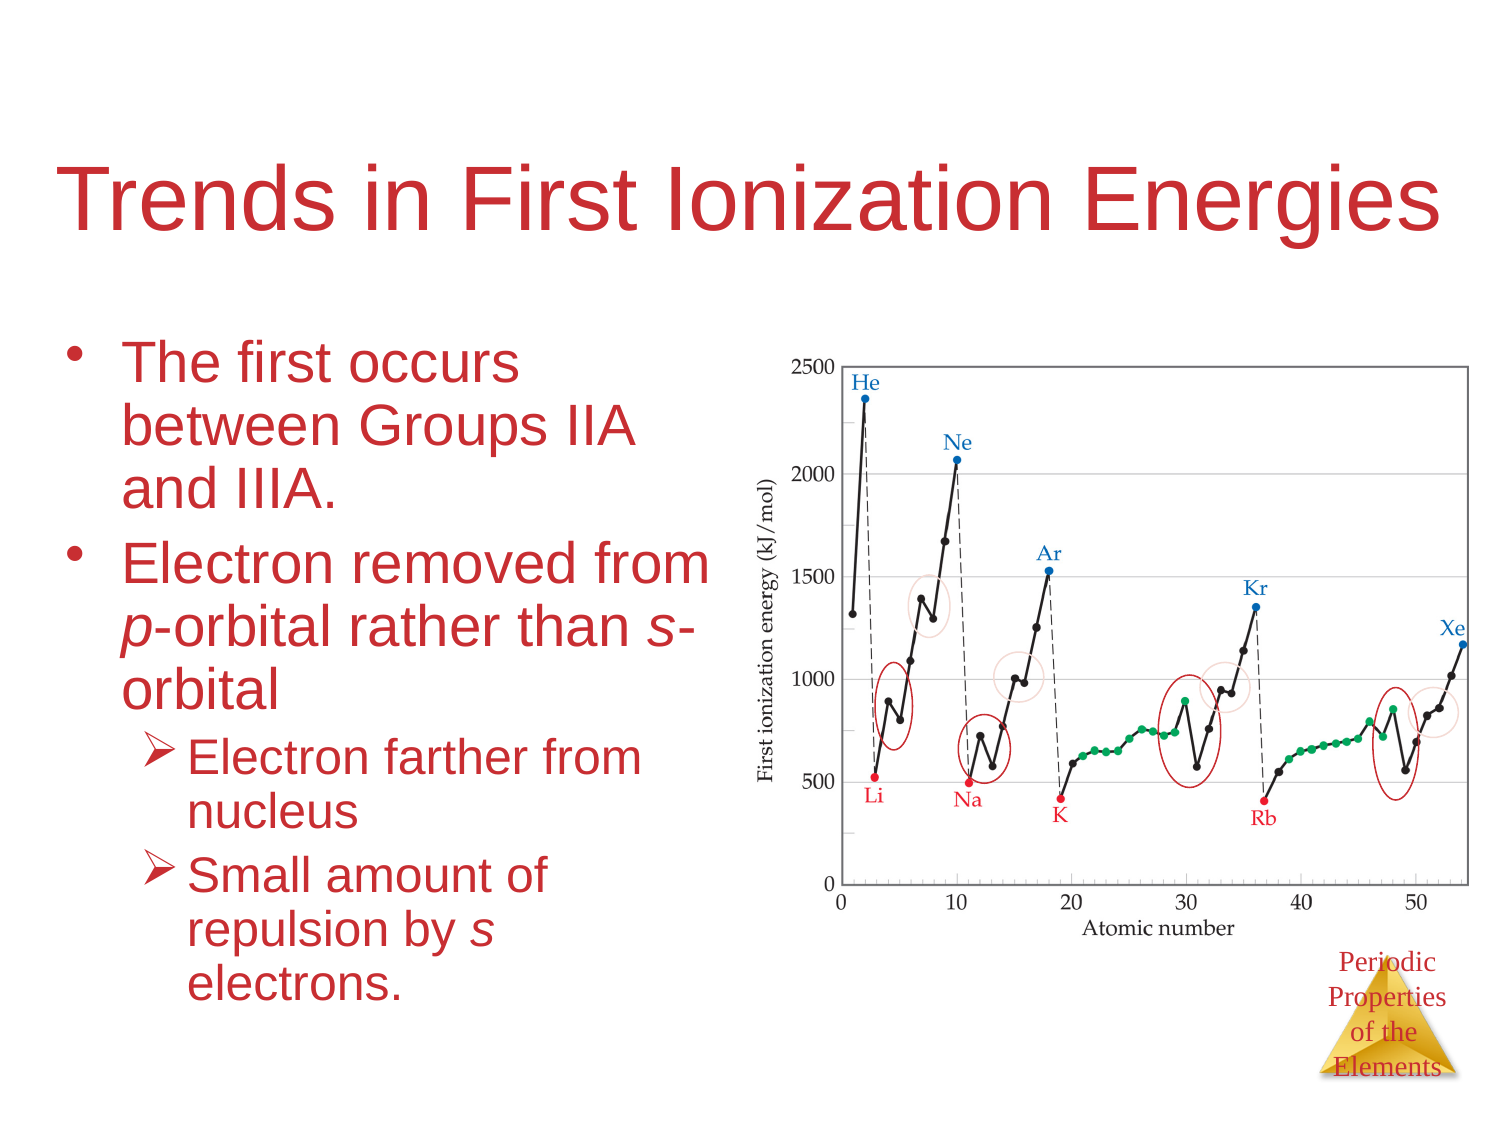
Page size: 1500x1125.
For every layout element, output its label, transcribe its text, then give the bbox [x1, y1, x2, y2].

list The first occurs between Groups IIA and IIIA. Electron removed from p-orbital rather than s-orbital Electron farther from nucleus Small amount of repulsion by s electrons. [49, 324, 738, 1063]
title Trends in First Ionization Energies [0, 99, 1500, 288]
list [749, 352, 1476, 941]
picture [1275, 899, 1500, 1125]
